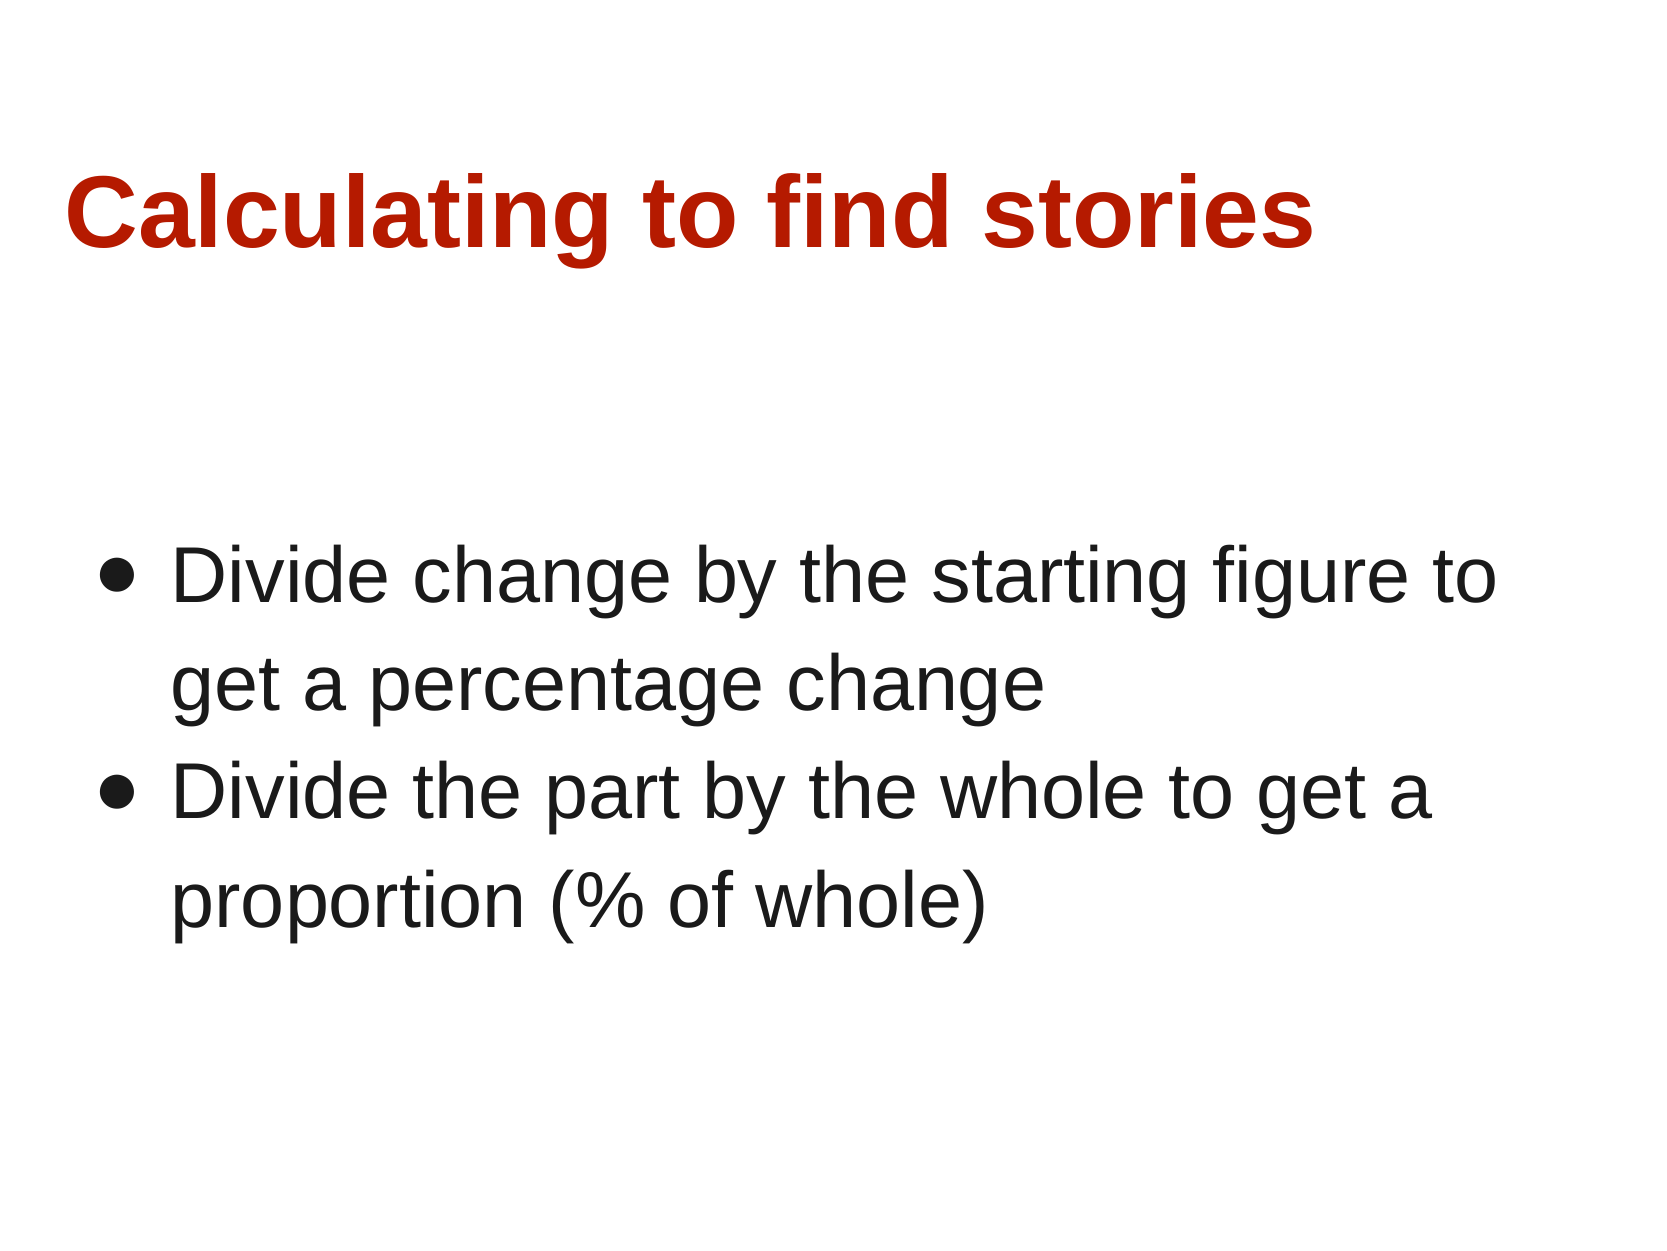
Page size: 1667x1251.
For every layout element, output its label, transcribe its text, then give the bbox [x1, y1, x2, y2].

text_box Divide change by the starting figure to get a percentage change Divide the part by the whole to get a proportion (% of whole) [87, 503, 1621, 1203]
text_box Calculating to find stories [64, 154, 1612, 367]
